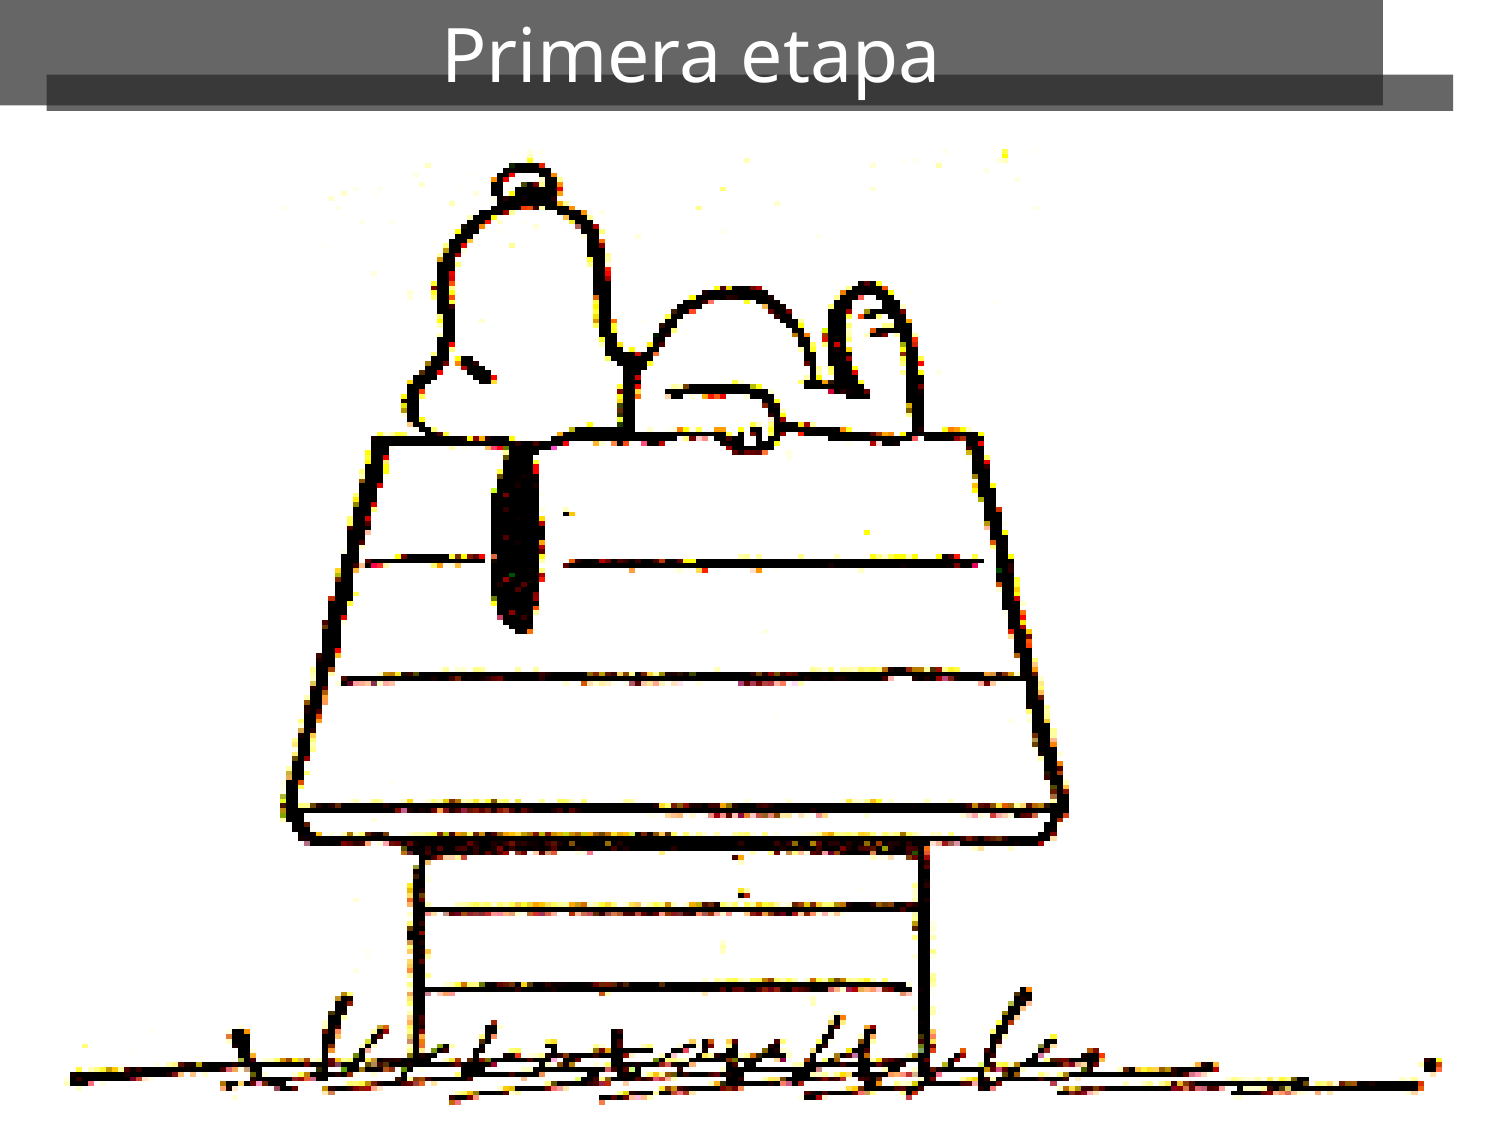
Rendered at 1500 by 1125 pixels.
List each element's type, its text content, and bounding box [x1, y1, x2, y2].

title Primera etapa [0, 0, 1383, 106]
picture [0, 110, 1500, 1125]
